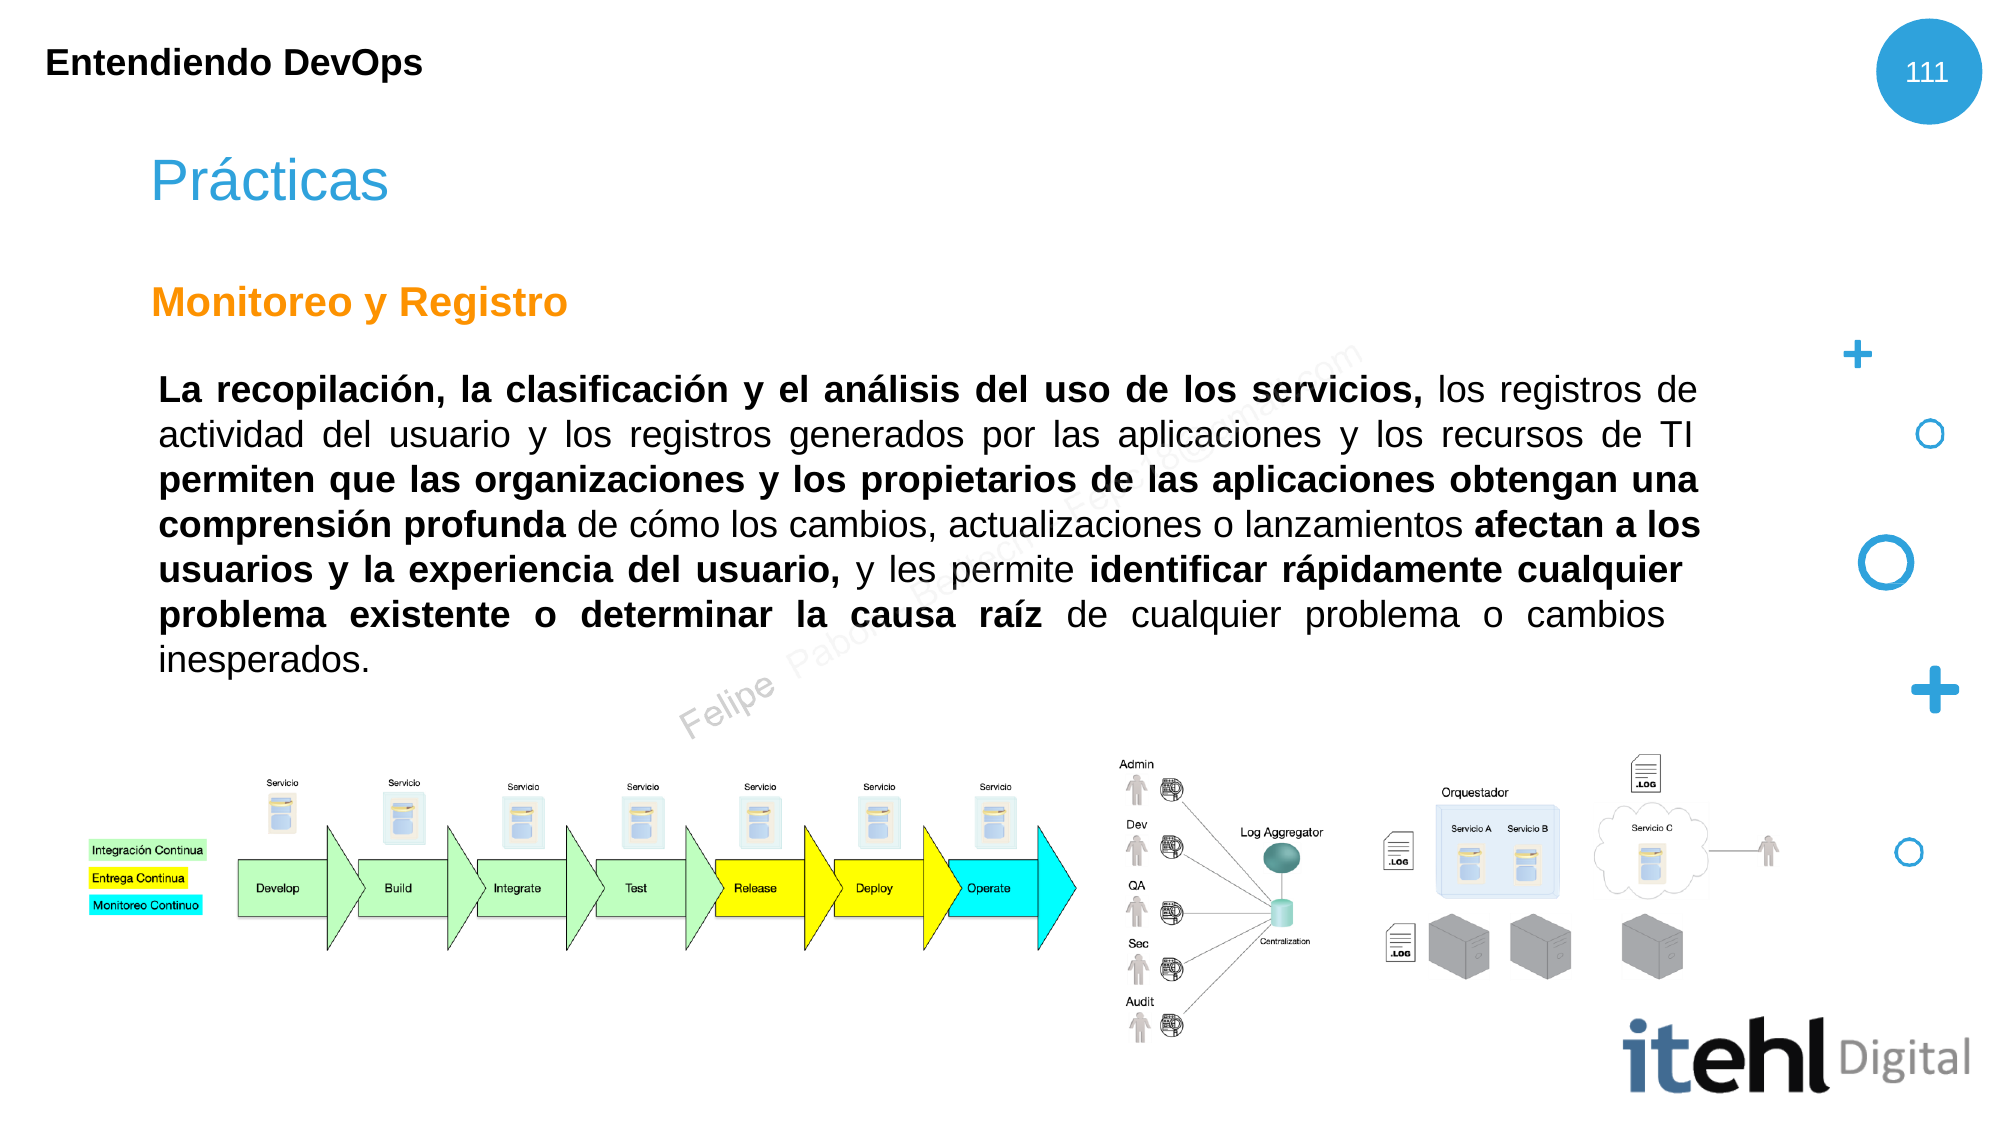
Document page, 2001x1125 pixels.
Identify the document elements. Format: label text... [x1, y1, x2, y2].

text_box [754, 677, 775, 698]
text_box [1843, 339, 1872, 369]
text_box [1049, 345, 1363, 528]
text_box Monitoreo y Registro La recopilación, la clasificación y el análisis del uso de los servicios, los registros de actividad del usuario y los registros generados por las aplicaciones y los recursos de TI permiten que las organizaciones y los propietarios de las aplicaciones obtengan una comprensión profunda de cómo los cambios, actualizaciones o lanzamientos afectan a los usuarios y la experiencia del usuario, y les permite identificar rápidamente cualquier problema existente o determinar la causa raíz de cualquier problema o cambios inesperados. [148, 272, 1713, 680]
text_box 111 [1903, 50, 1956, 88]
text_box [704, 706, 724, 727]
text_box [679, 707, 701, 740]
text_box [1911, 665, 1960, 714]
text_box [727, 695, 740, 715]
text_box [785, 529, 1034, 680]
text_box Entendiendo DevOps [43, 35, 426, 83]
text_box [716, 693, 733, 719]
title Prácticas [148, 140, 393, 272]
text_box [88, 751, 1970, 1095]
text_box [734, 687, 756, 717]
text_box [1915, 418, 1945, 449]
text_box [1857, 534, 1915, 591]
